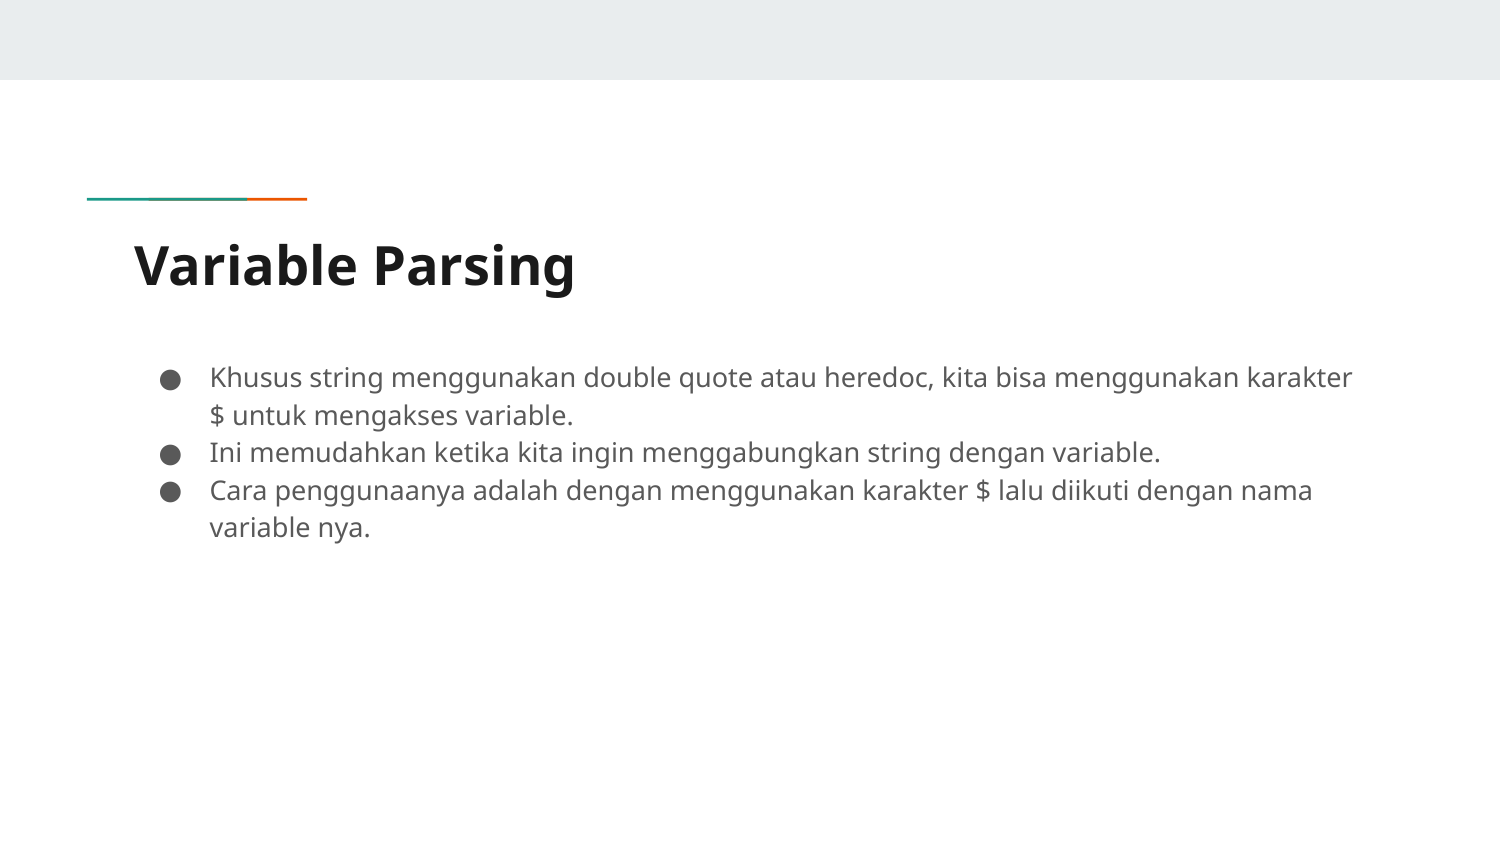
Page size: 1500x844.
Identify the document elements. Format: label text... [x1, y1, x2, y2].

title Variable Parsing [119, 216, 1381, 305]
list Khusus string menggunakan double quote atau heredoc, kita bisa menggunakan karakter $ untuk mengakses variable. Ini memudahkan ketika kita ingin menggabungkan string dengan variable. Cara penggunaanya adalah dengan menggunakan karakter $ lalu diikuti dengan nama variable nya. [119, 341, 1381, 712]
